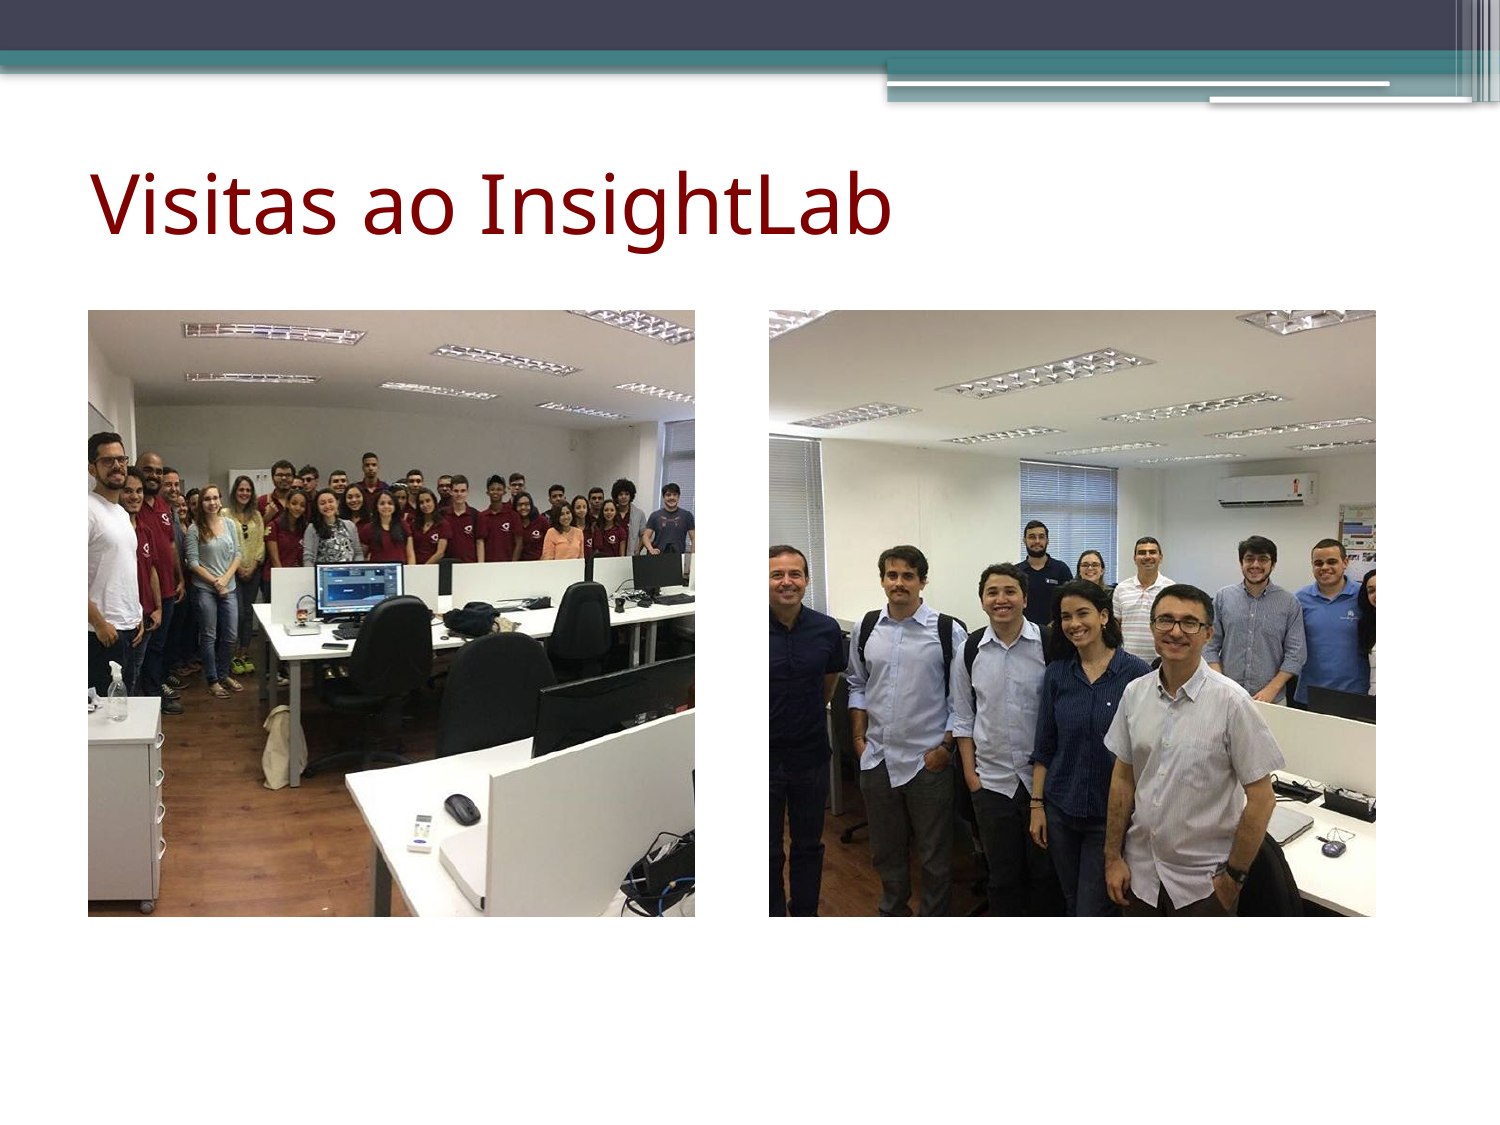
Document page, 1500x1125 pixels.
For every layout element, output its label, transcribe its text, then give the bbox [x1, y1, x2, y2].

picture [769, 310, 1376, 918]
title Visitas ao InsightLab [75, 113, 1425, 290]
picture [88, 310, 695, 918]
